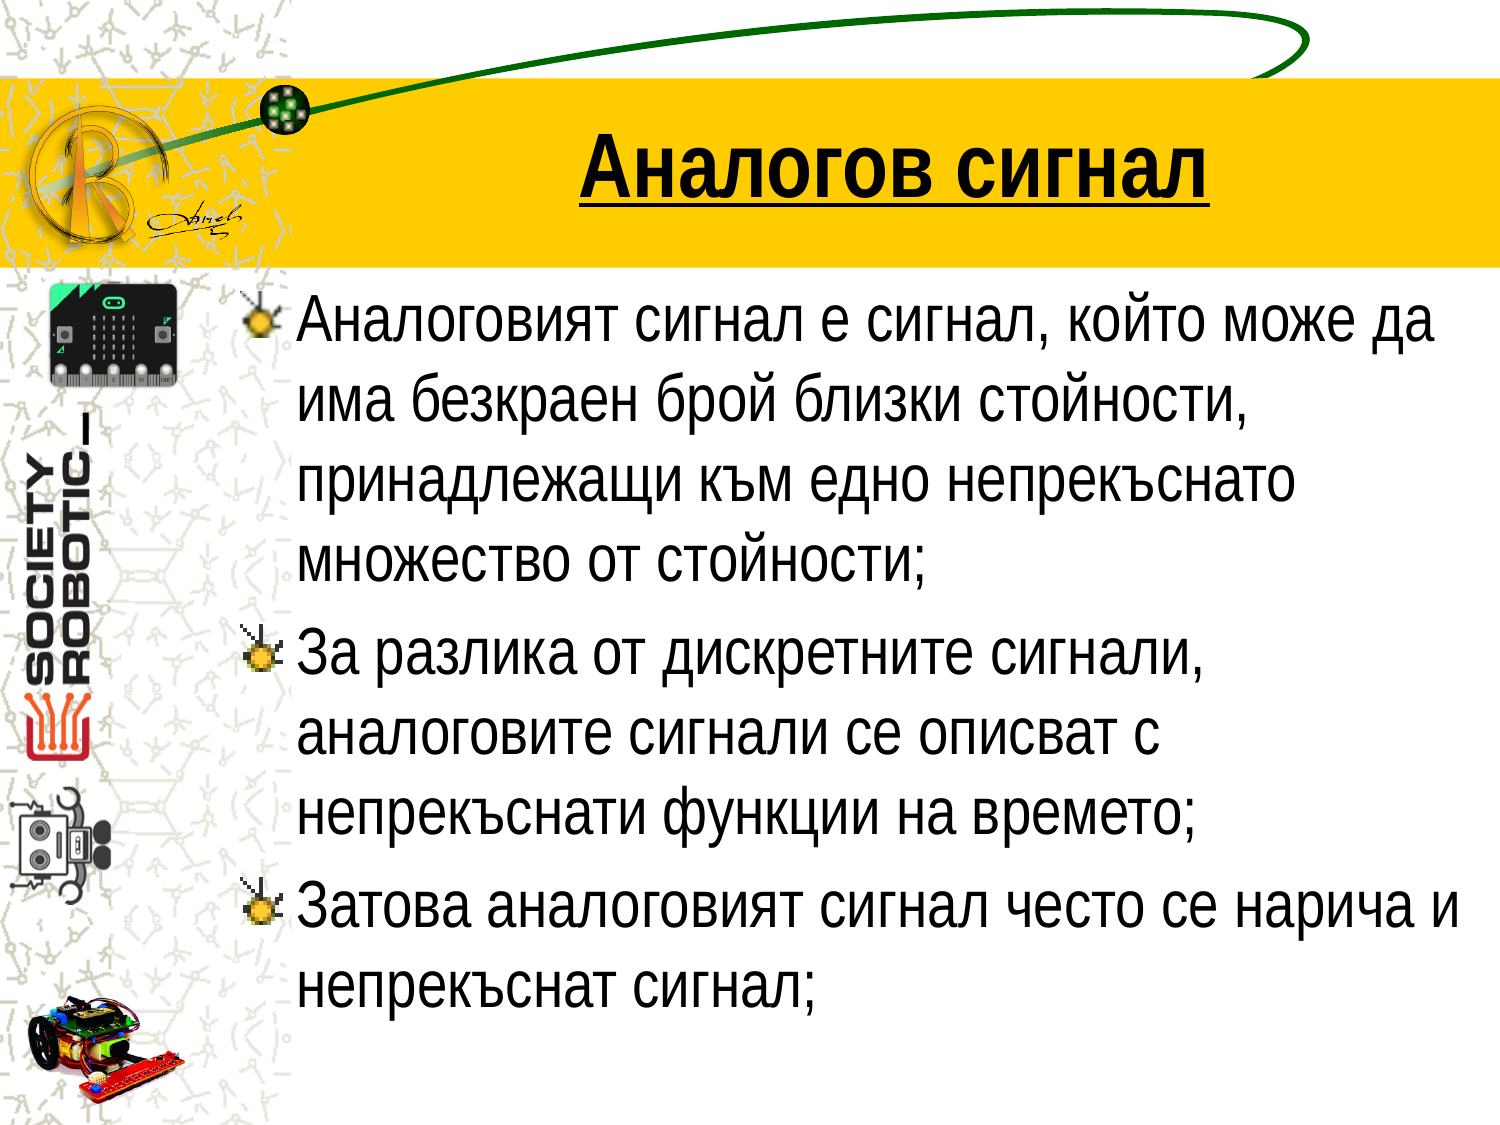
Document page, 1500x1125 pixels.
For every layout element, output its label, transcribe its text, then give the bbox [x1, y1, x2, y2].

list Аналоговият сигнал е сигнал, който може да има безкраен брой близки стойности, принадлежащи към едно непрекъснато множество от стойности; За разлика от дискретните сигнали, аналоговите сигнали се описват с непрекъснати функции на времето; Затова аналоговият сигнал често се нарича и непрекъснат сигнал; [225, 267, 1500, 1125]
picture [0, 0, 292, 1125]
picture [240, 624, 287, 672]
title Аналогов сигнал [324, 101, 1465, 220]
picture [240, 877, 287, 925]
picture [240, 291, 287, 338]
